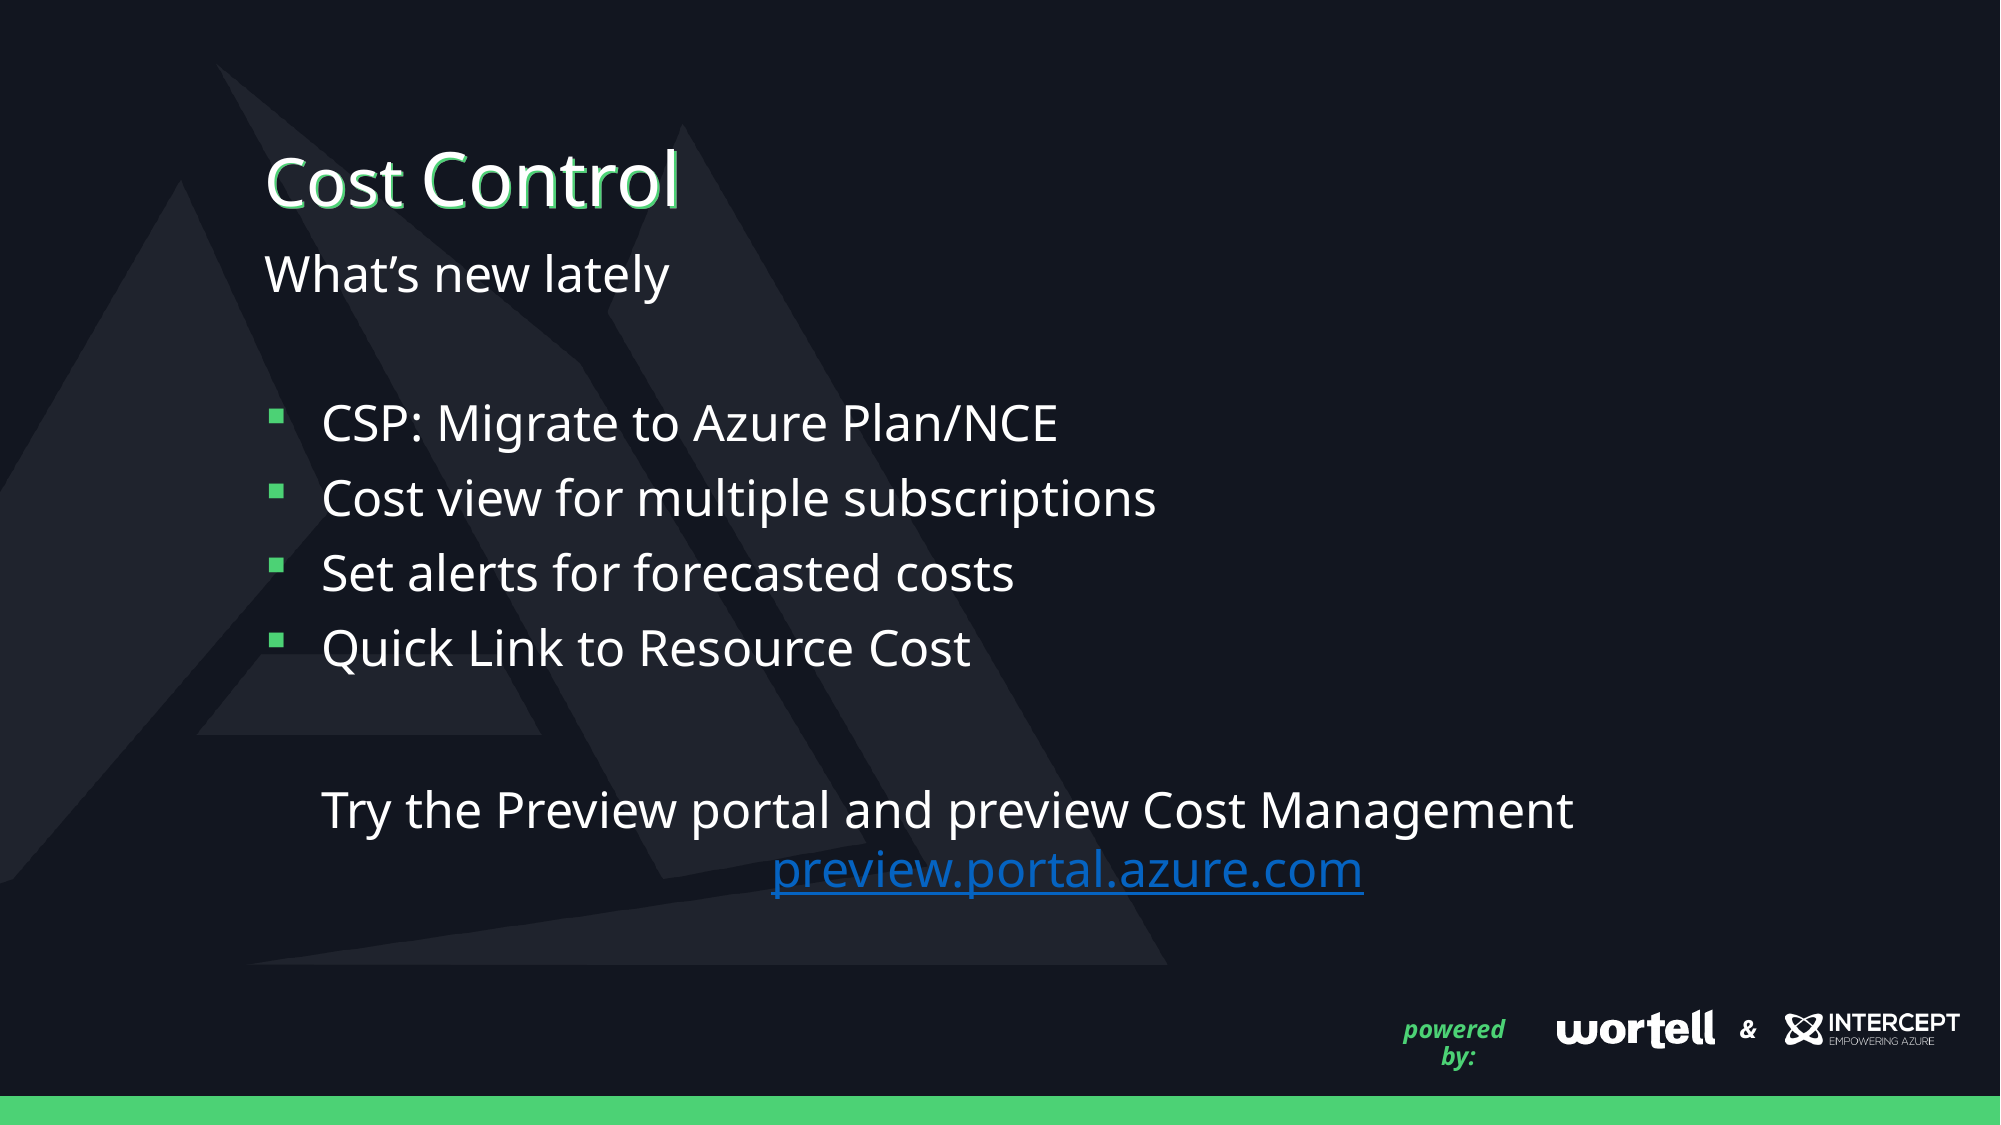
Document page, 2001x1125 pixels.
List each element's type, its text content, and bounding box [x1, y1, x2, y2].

subtitle What’s new lately CSP: Migrate to Azure Plan/NCE Cost view for multiple subscriptions Set alerts for forecasted costs Quick Link to Resource Cost Try the Preview portal and preview Cost Management preview.portal.azure.com [249, 241, 1750, 902]
title Cost Control [249, 134, 1750, 201]
picture [1557, 1009, 1715, 1049]
picture [1785, 1006, 1960, 1051]
